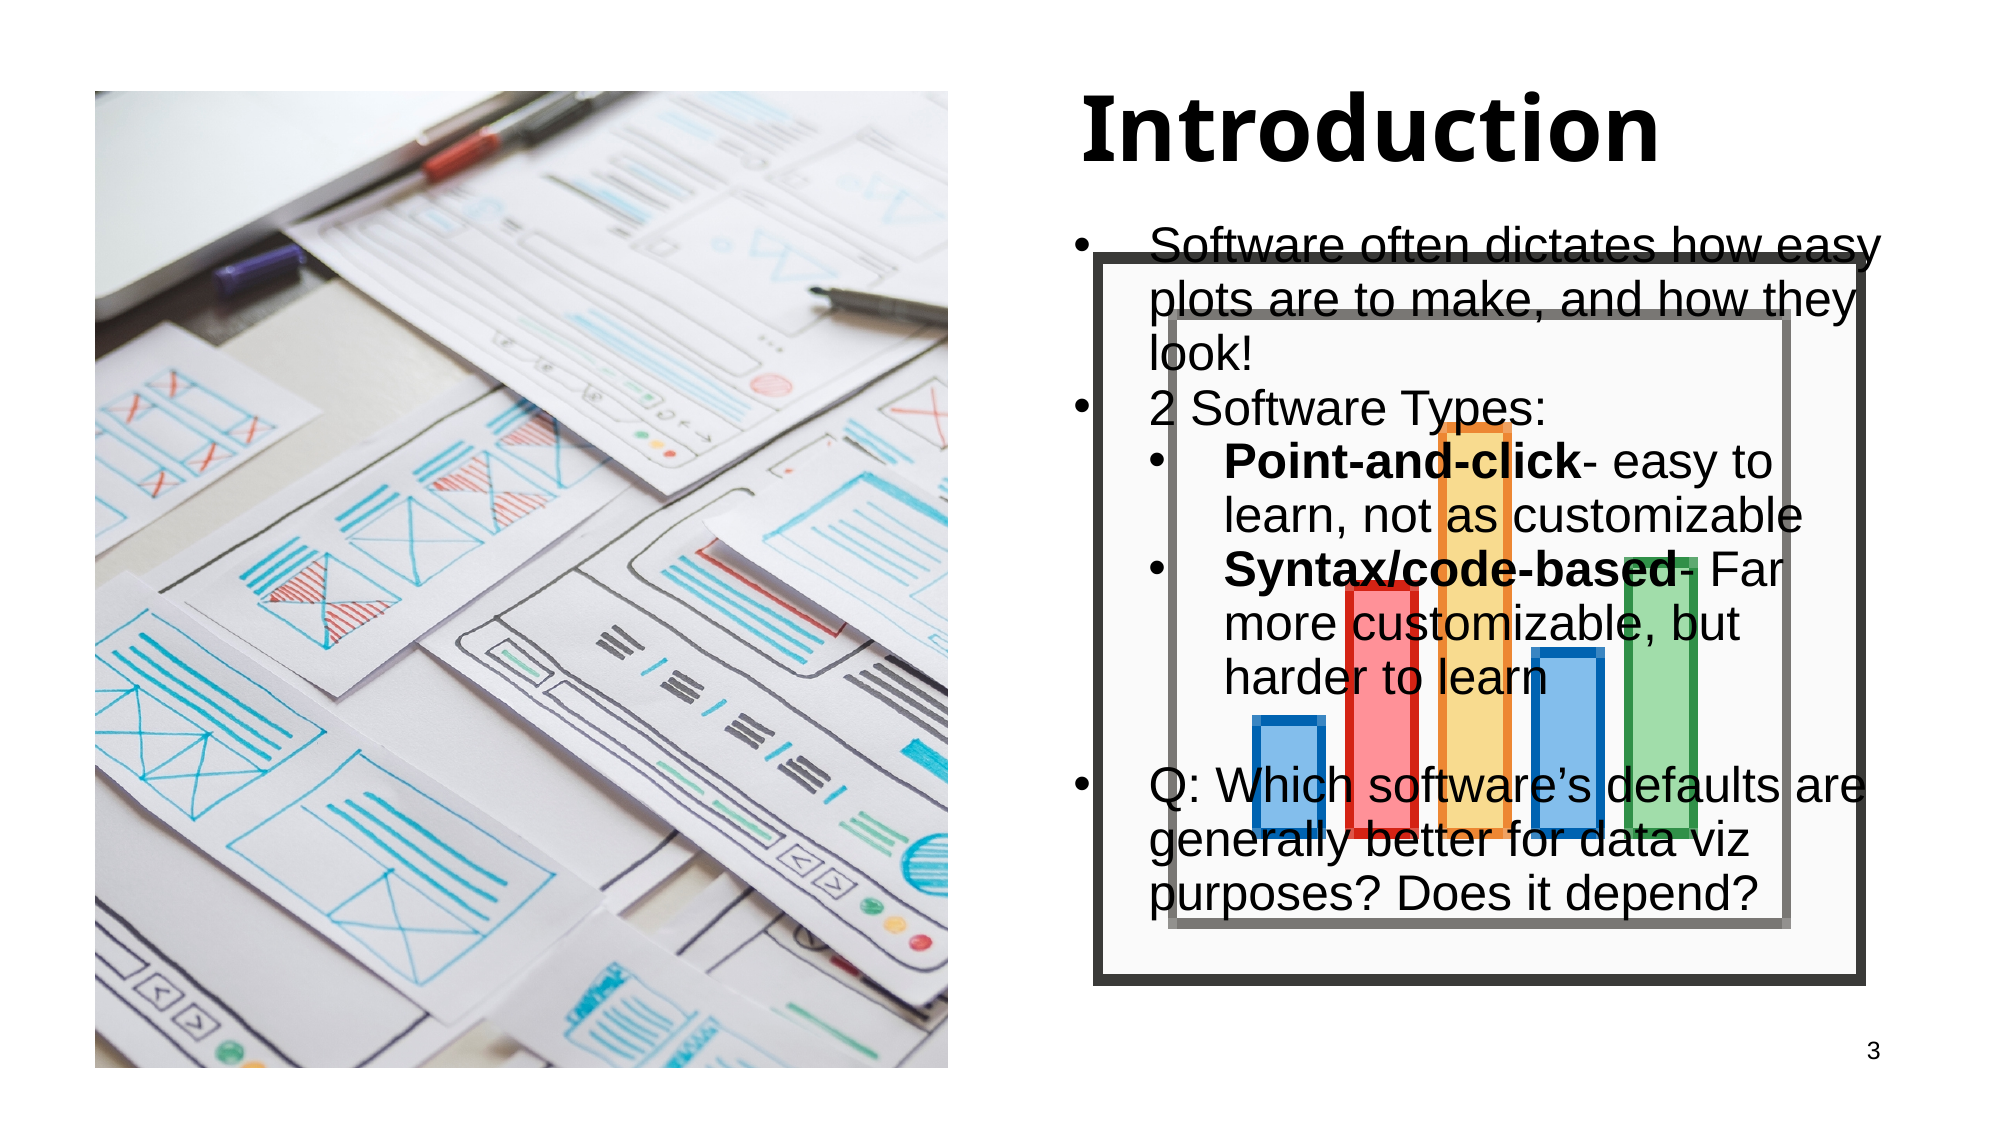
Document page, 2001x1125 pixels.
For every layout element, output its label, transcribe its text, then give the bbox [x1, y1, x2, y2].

text_box Software often dictates how easy plots are to make, and how they look! 2 Software Types: Point-and-click- easy to learn, not as customizable Syntax/code-based- Far more customizable, but harder to learn Q: Which software’s defaults are generally better for data viz purposes? Does it depend? [1066, 219, 1894, 1020]
picture [95, 90, 948, 1068]
slide_number ‹#› [1836, 1020, 1912, 1080]
title Introduction [1066, 74, 1894, 189]
